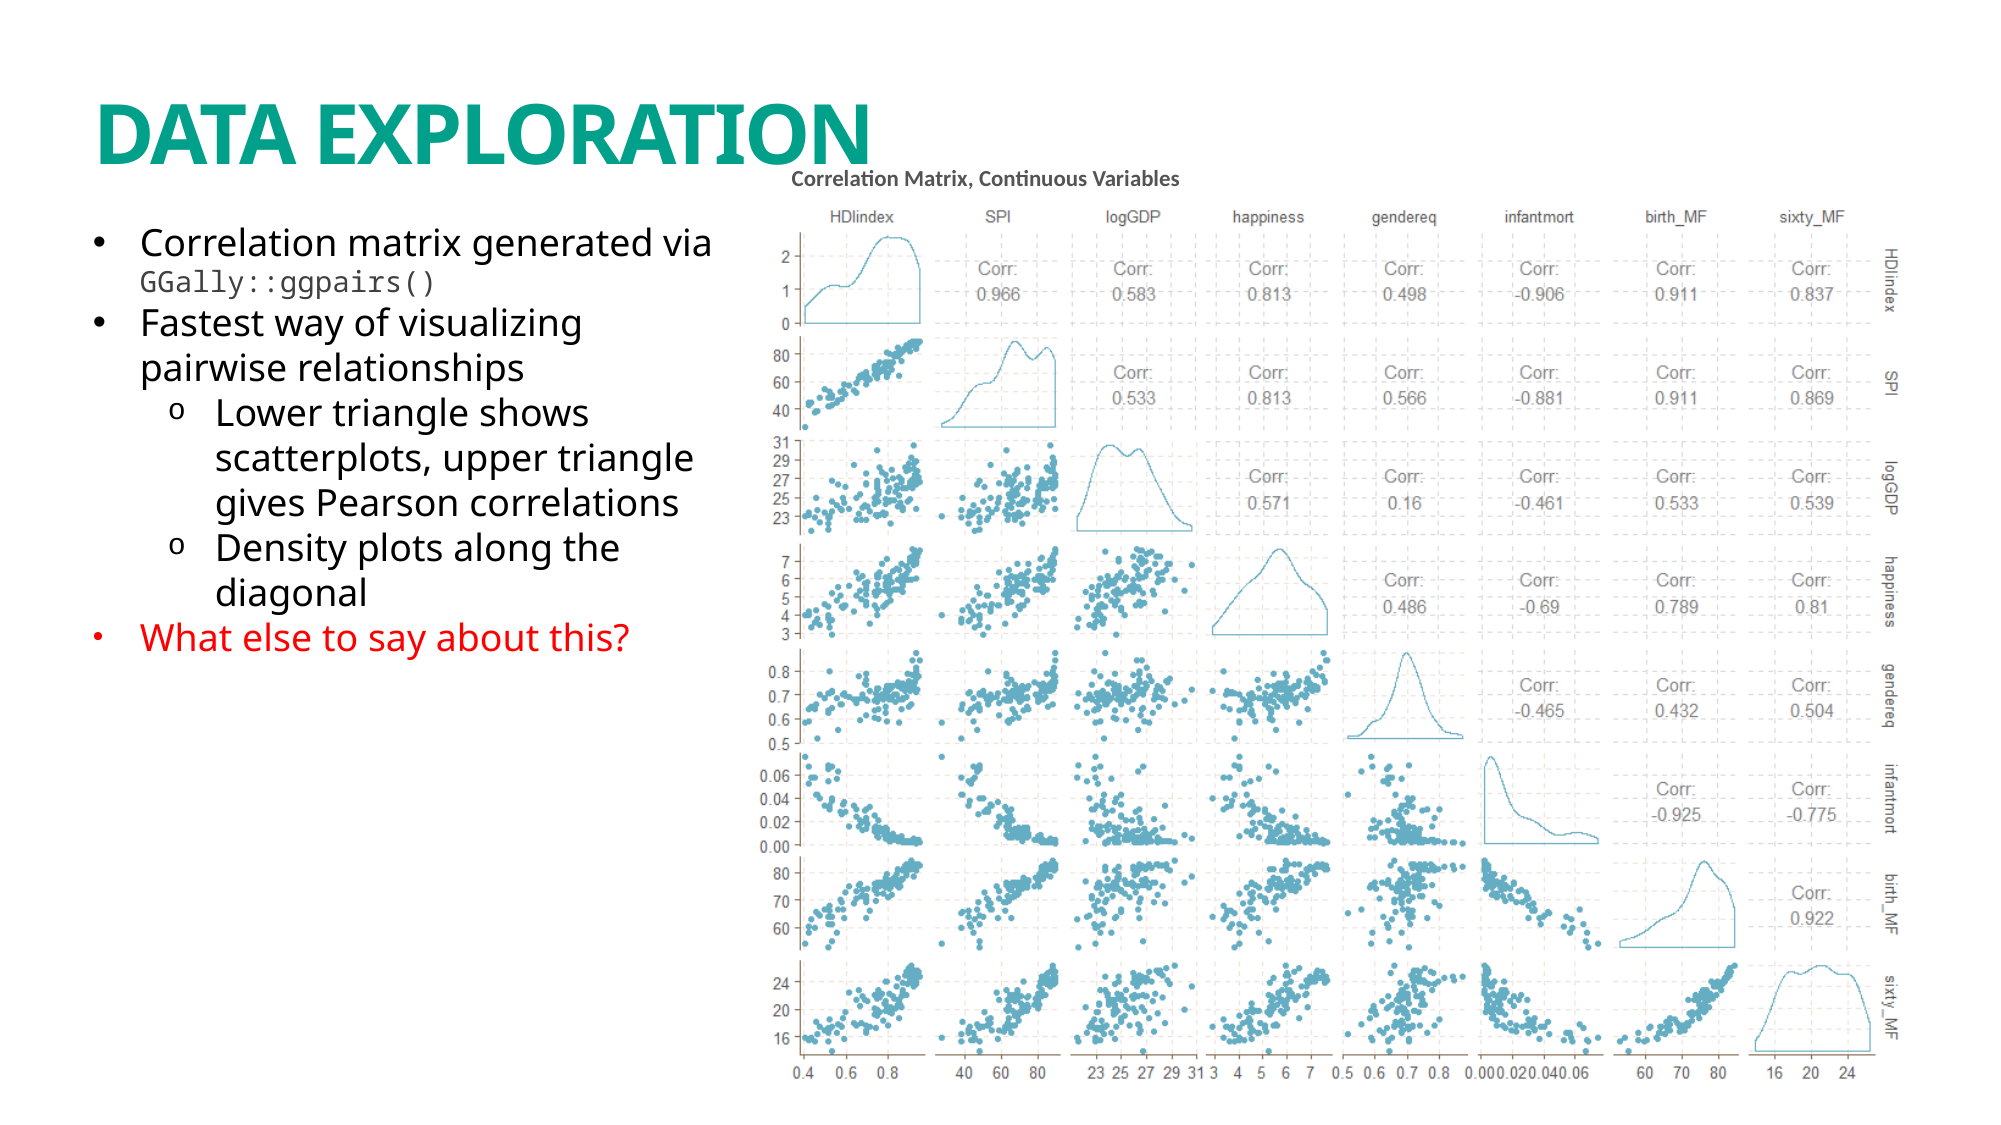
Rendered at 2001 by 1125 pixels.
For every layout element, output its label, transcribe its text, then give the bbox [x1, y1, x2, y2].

text_box Correlation Matrix, Continuous Variables [776, 156, 1306, 198]
text_box Correlation matrix generated via GGally::ggpairs() Fastest way of visualizing pairwise relationships Lower triangle shows scatterplots, upper triangle gives Pearson correlations Density plots along the diagonal What else to say about this? [78, 211, 750, 667]
title DATA EXPLORATION [78, 67, 1918, 211]
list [750, 198, 1923, 1091]
